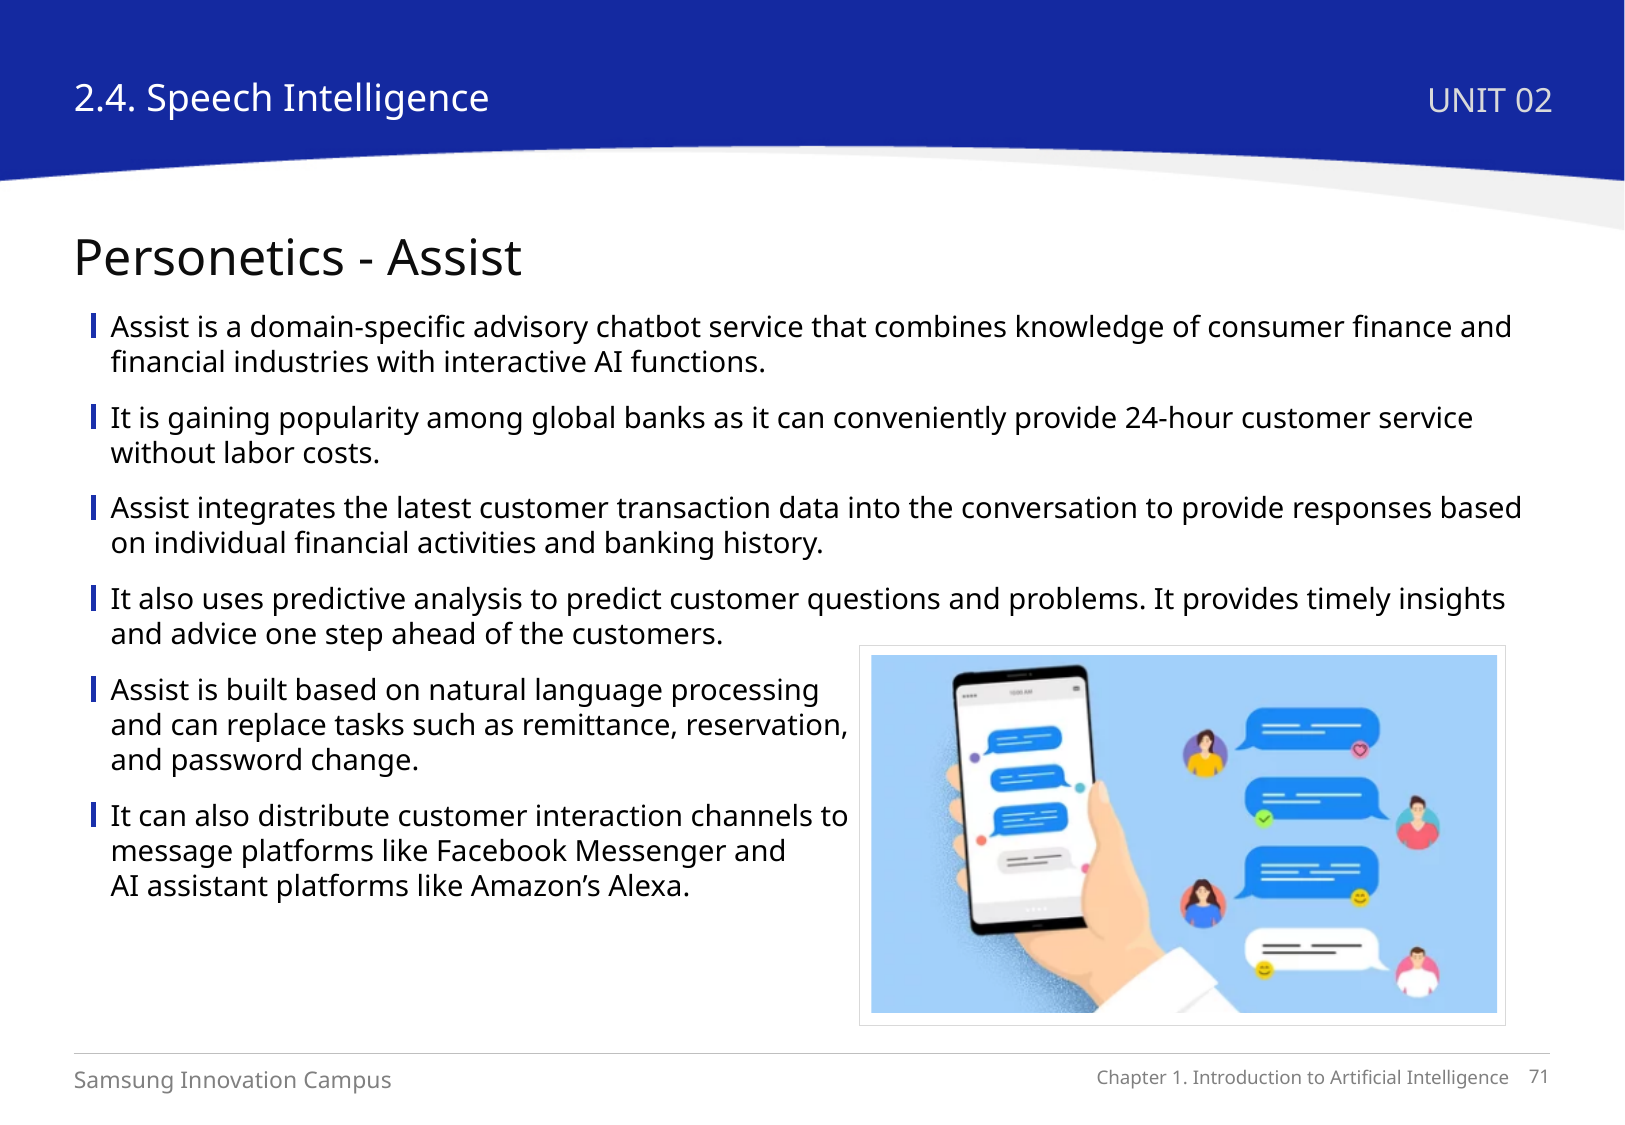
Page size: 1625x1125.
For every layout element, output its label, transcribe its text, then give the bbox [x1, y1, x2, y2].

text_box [859, 645, 1506, 1026]
picture [0, 0, 1625, 1125]
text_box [73, 73, 1554, 120]
text_box Personetics - Assist [73, 224, 1552, 287]
text_box Assist is a domain-specific advisory chatbot service that combines knowledge of consumer finance and financial industries with interactive AI functions. It is gaining popularity among global banks as it can conveniently provide 24-hour customer service without labor costs. Assist integrates the latest customer transaction data into the conversation to provide responses based on individual financial activities and banking history. It also uses predictive analysis to predict customer questions and problems. It provides timely insights and advice one step ahead of the customers. Assist is built based on natural language processing and can replace tasks such as remittance, reservation, and password change. It can also distribute customer interaction channels to message platforms like Facebook Messenger and AI assistant platforms like Amazon’s Alexa. [91, 307, 1546, 903]
